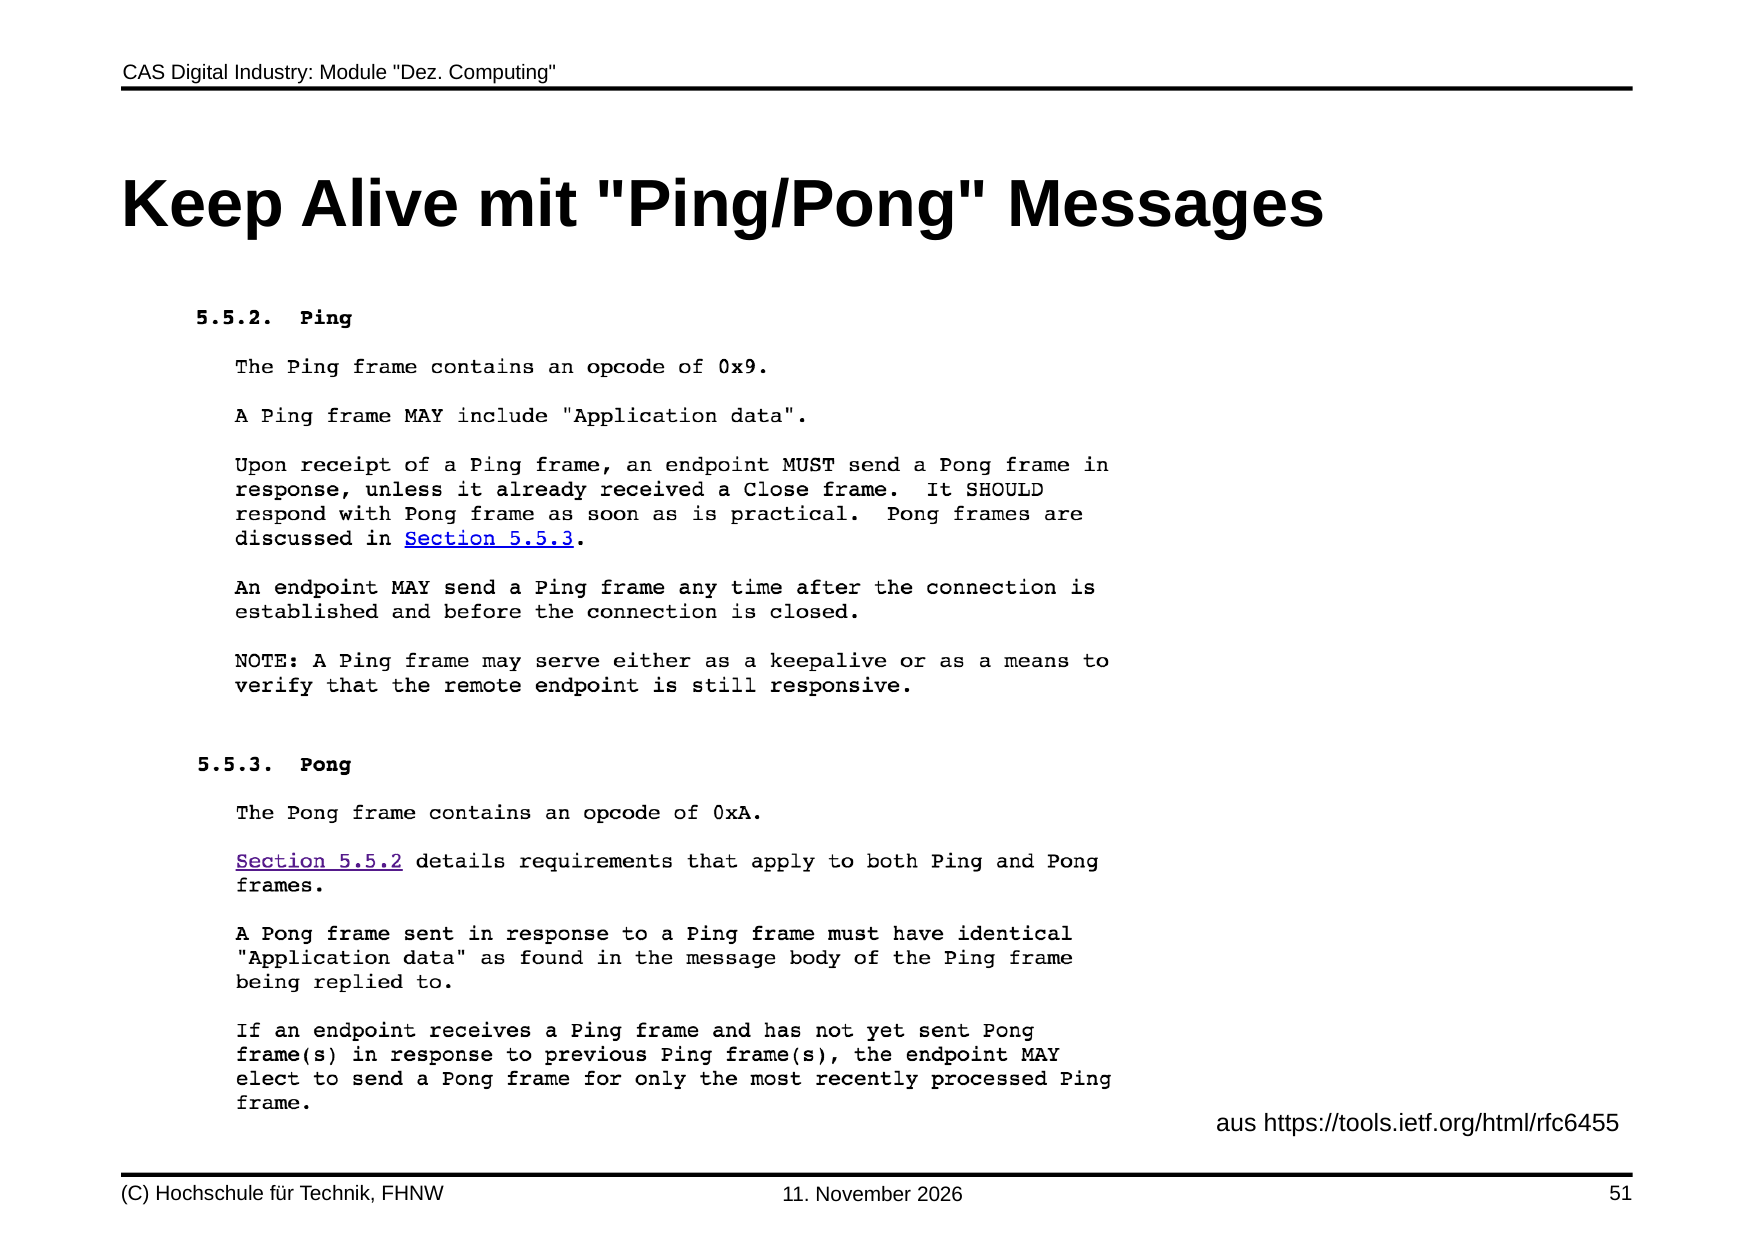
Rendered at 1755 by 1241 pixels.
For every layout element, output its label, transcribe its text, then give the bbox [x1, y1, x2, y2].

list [179, 300, 1131, 706]
picture [188, 751, 1122, 1120]
slide_number 51 [1490, 1174, 1633, 1205]
slide_number 19. Oktober 2019 [782, 1170, 1374, 1207]
title Keep Alive mit "Ping/Pong" Messages [120, 159, 1633, 237]
footer (C) Hochschule für Technik, FHNW [120, 1169, 724, 1205]
text_box aus https://tools.ietf.org/html/rfc6455 [1201, 1099, 1636, 1144]
